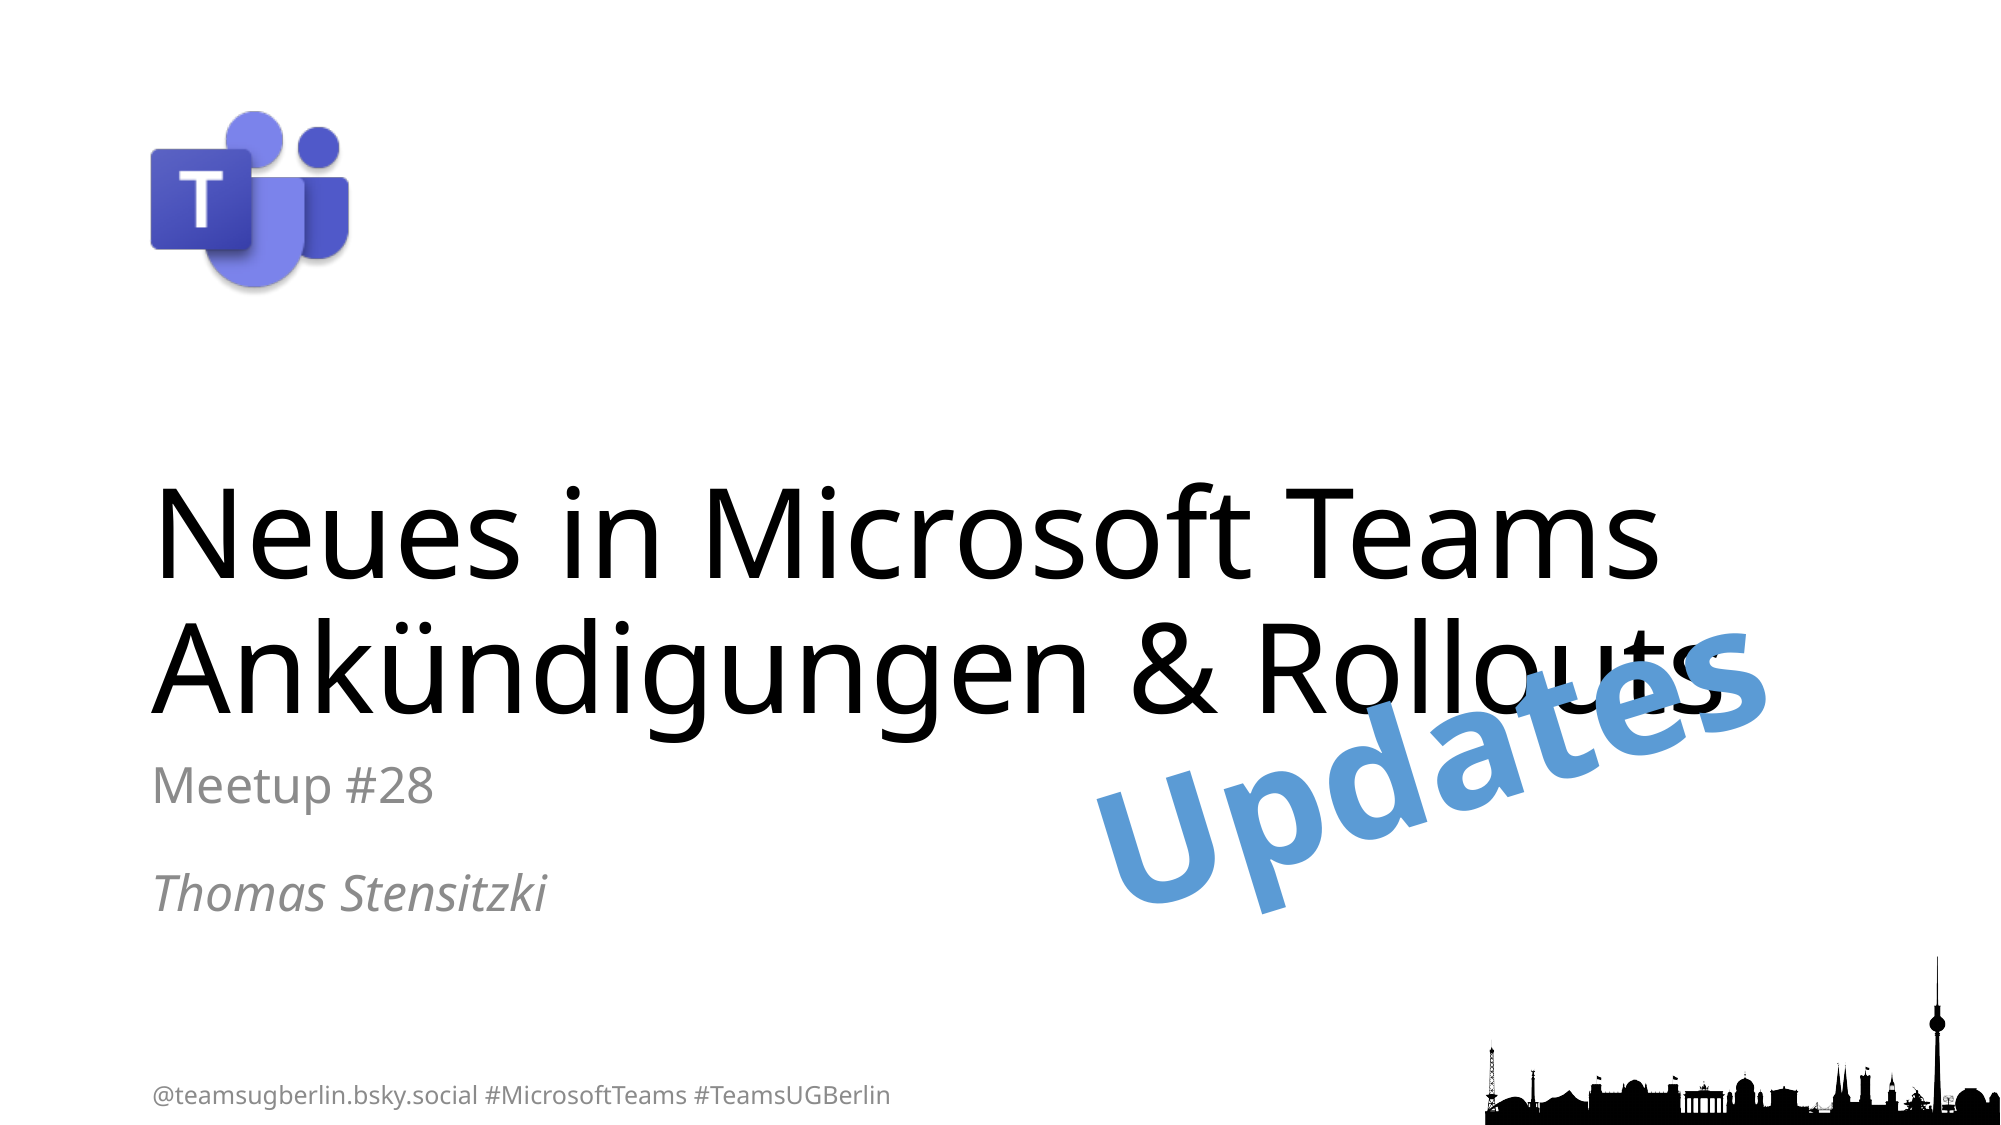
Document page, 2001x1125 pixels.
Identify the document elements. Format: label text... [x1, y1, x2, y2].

title Neues in Microsoft Teams Ankündigungen & Rollouts [136, 280, 1862, 749]
picture [51, 0, 452, 400]
text_box Updates [994, 524, 1863, 979]
list Meetup #28 Thomas Stensitzki [136, 752, 1862, 999]
picture [1485, 914, 2000, 1125]
